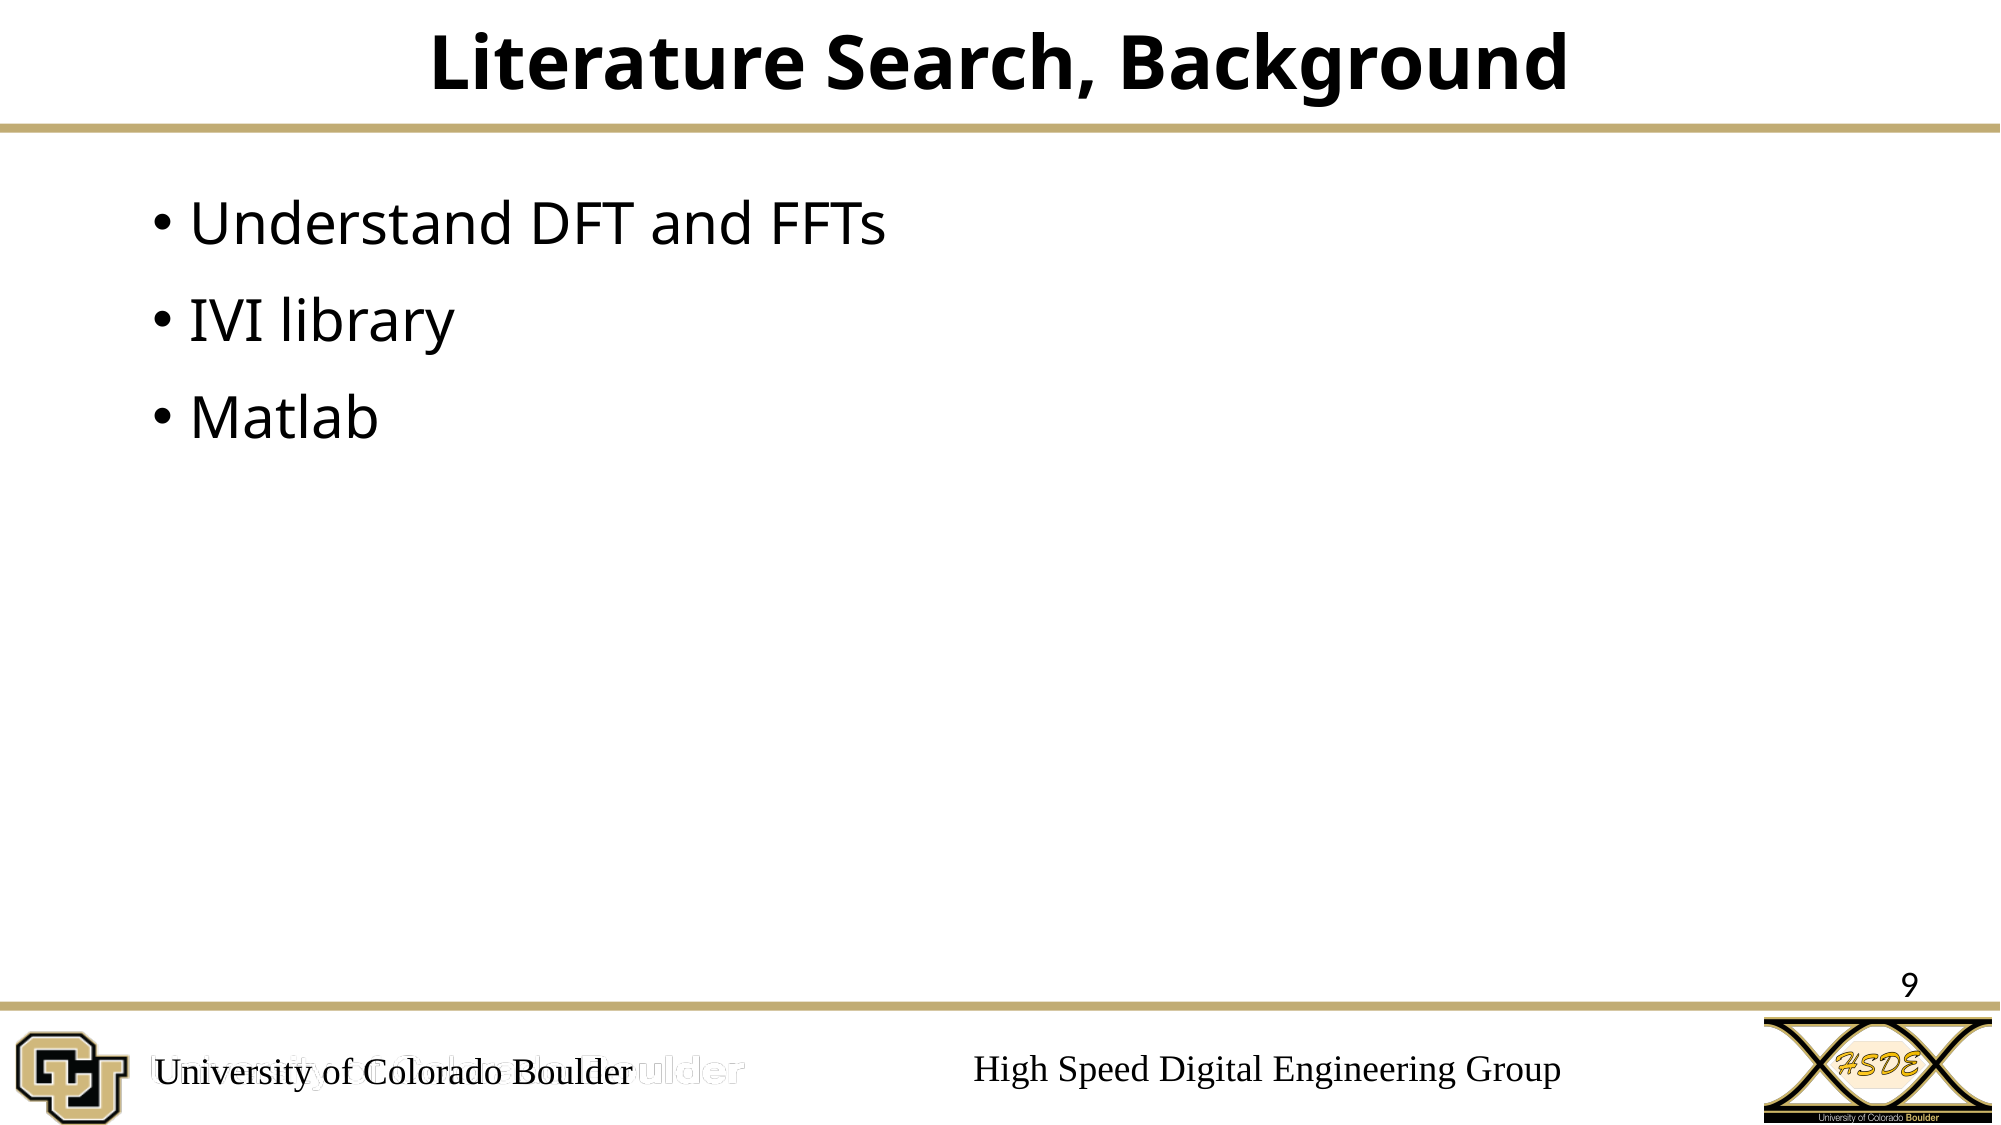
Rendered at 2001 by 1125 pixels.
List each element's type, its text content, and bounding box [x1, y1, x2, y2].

title Literature Search, Background [0, 9, 2000, 120]
picture [15, 1011, 794, 1125]
list Understand DFT and FFTs IVI library Matlab [137, 178, 1863, 893]
picture [1764, 1017, 1992, 1123]
slide_number 9 [1885, 952, 2000, 1013]
